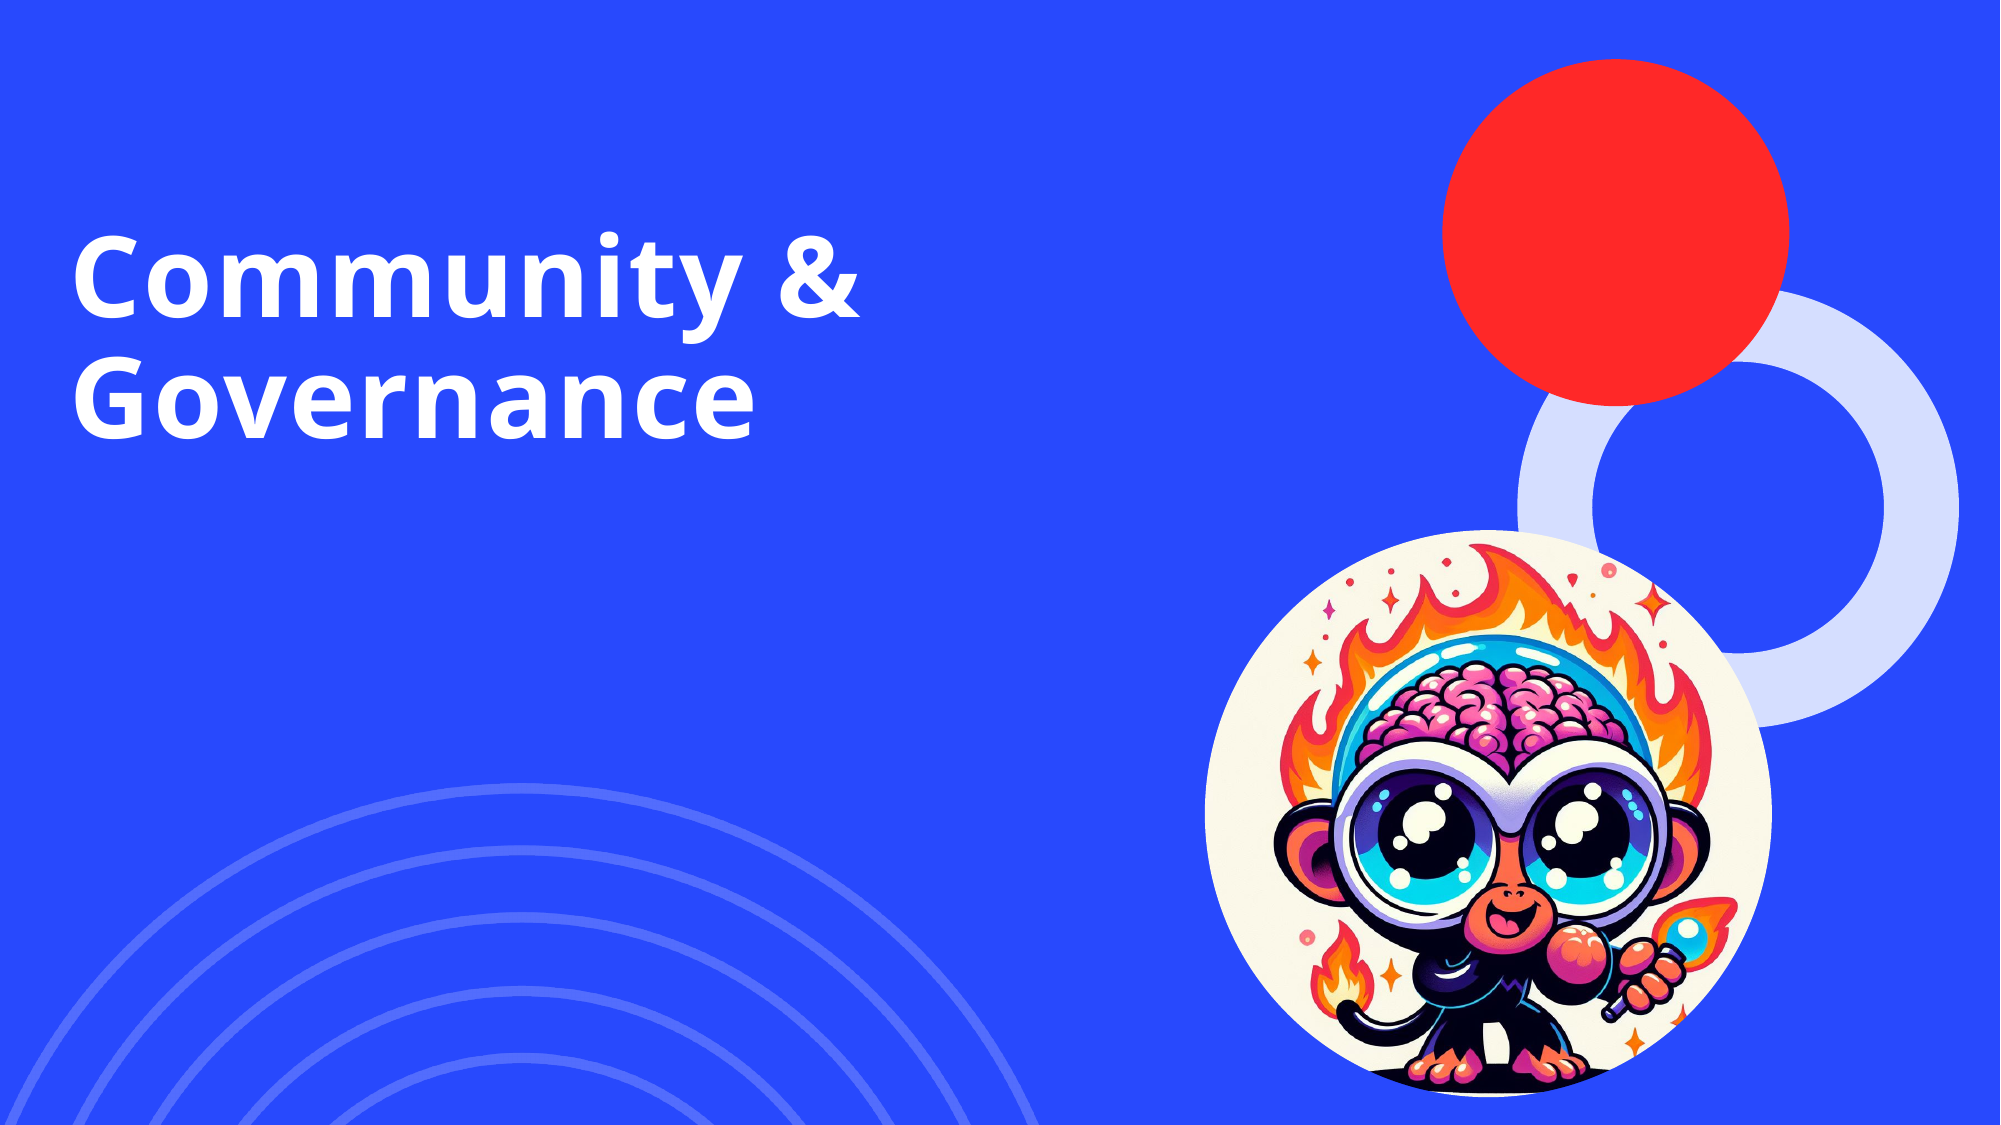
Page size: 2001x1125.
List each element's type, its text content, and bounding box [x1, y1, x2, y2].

picture [1204, 530, 1772, 1098]
picture [0, 783, 1084, 1125]
title Community & Governance [69, 0, 1120, 708]
